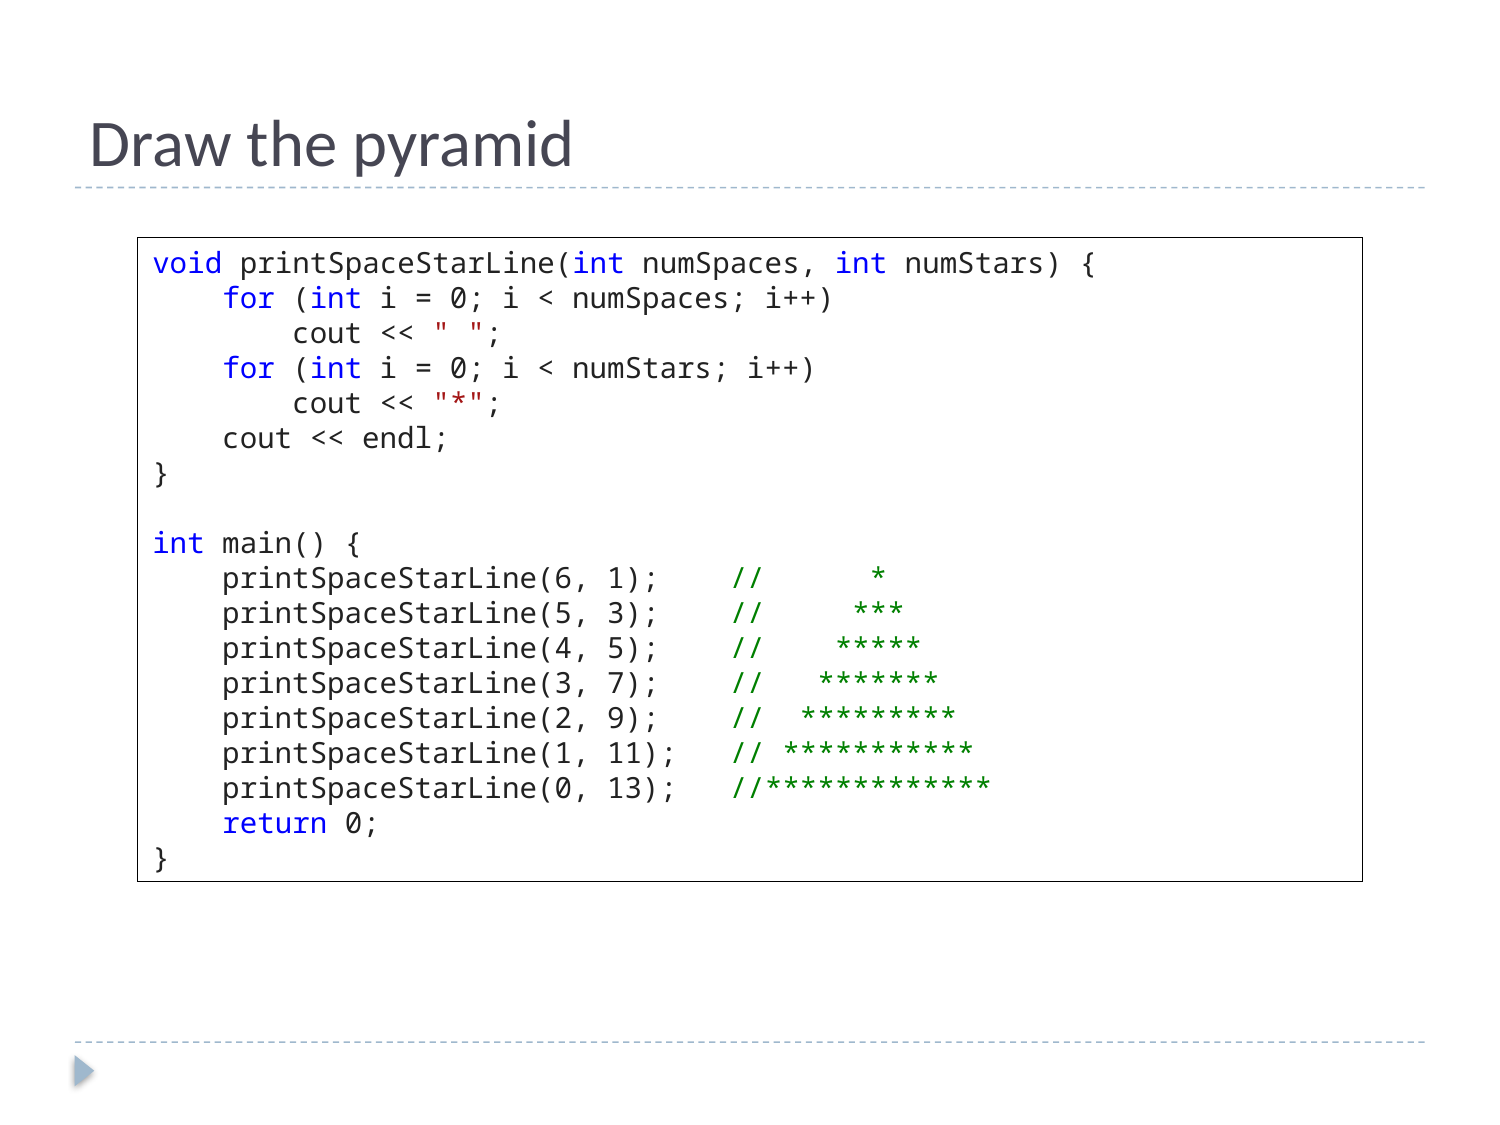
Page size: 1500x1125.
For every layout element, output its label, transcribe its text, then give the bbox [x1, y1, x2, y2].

text_box void printSpaceStarLine(int numSpaces, int numStars) { for (int i = 0; i < numSpaces; i++) cout << " "; for (int i = 0; i < numStars; i++) cout << "*"; cout << endl; } int main() { printSpaceStarLine(6, 1); // * printSpaceStarLine(5, 3); // *** printSpaceStarLine(4, 5); // ***** printSpaceStarLine(3, 7); // ******* printSpaceStarLine(2, 9); // ********* printSpaceStarLine(1, 11); // *********** printSpaceStarLine(0, 13); //************* return 0; } [137, 237, 1363, 882]
title Draw the pyramid [75, 24, 1425, 188]
